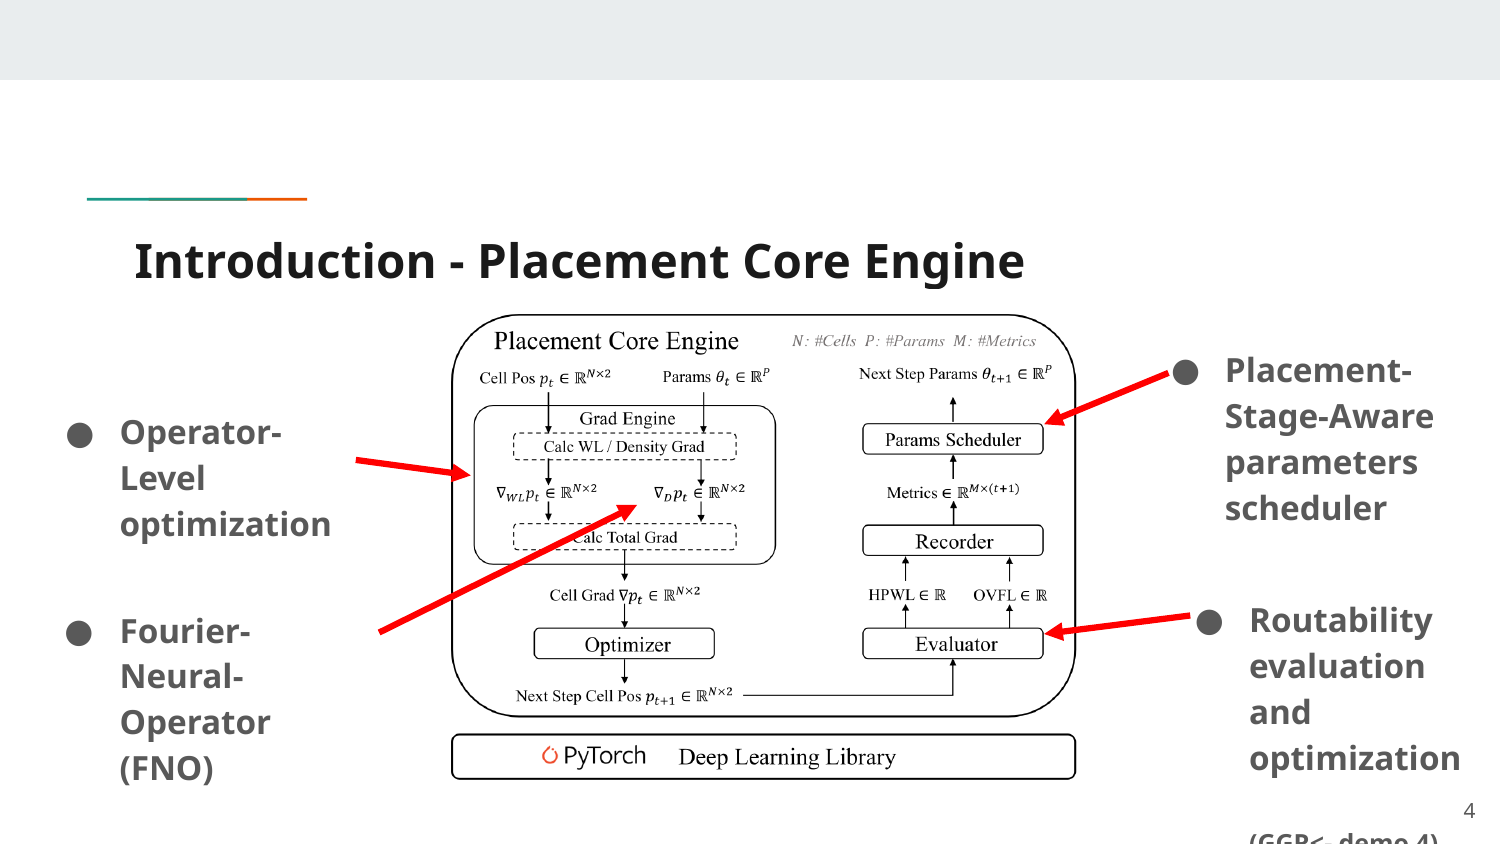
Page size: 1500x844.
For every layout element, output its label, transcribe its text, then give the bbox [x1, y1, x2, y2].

picture [420, 288, 1094, 798]
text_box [1043, 372, 1169, 425]
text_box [355, 459, 471, 476]
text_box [1043, 577, 1485, 717]
list Operator-Level optimization [29, 390, 380, 504]
title Introduction - Placement Core Engine [119, 216, 1381, 305]
list Placement- Stage-Aware parameters scheduler [1135, 328, 1485, 453]
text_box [29, 504, 638, 717]
slide_number ‹#› [1400, 779, 1491, 844]
